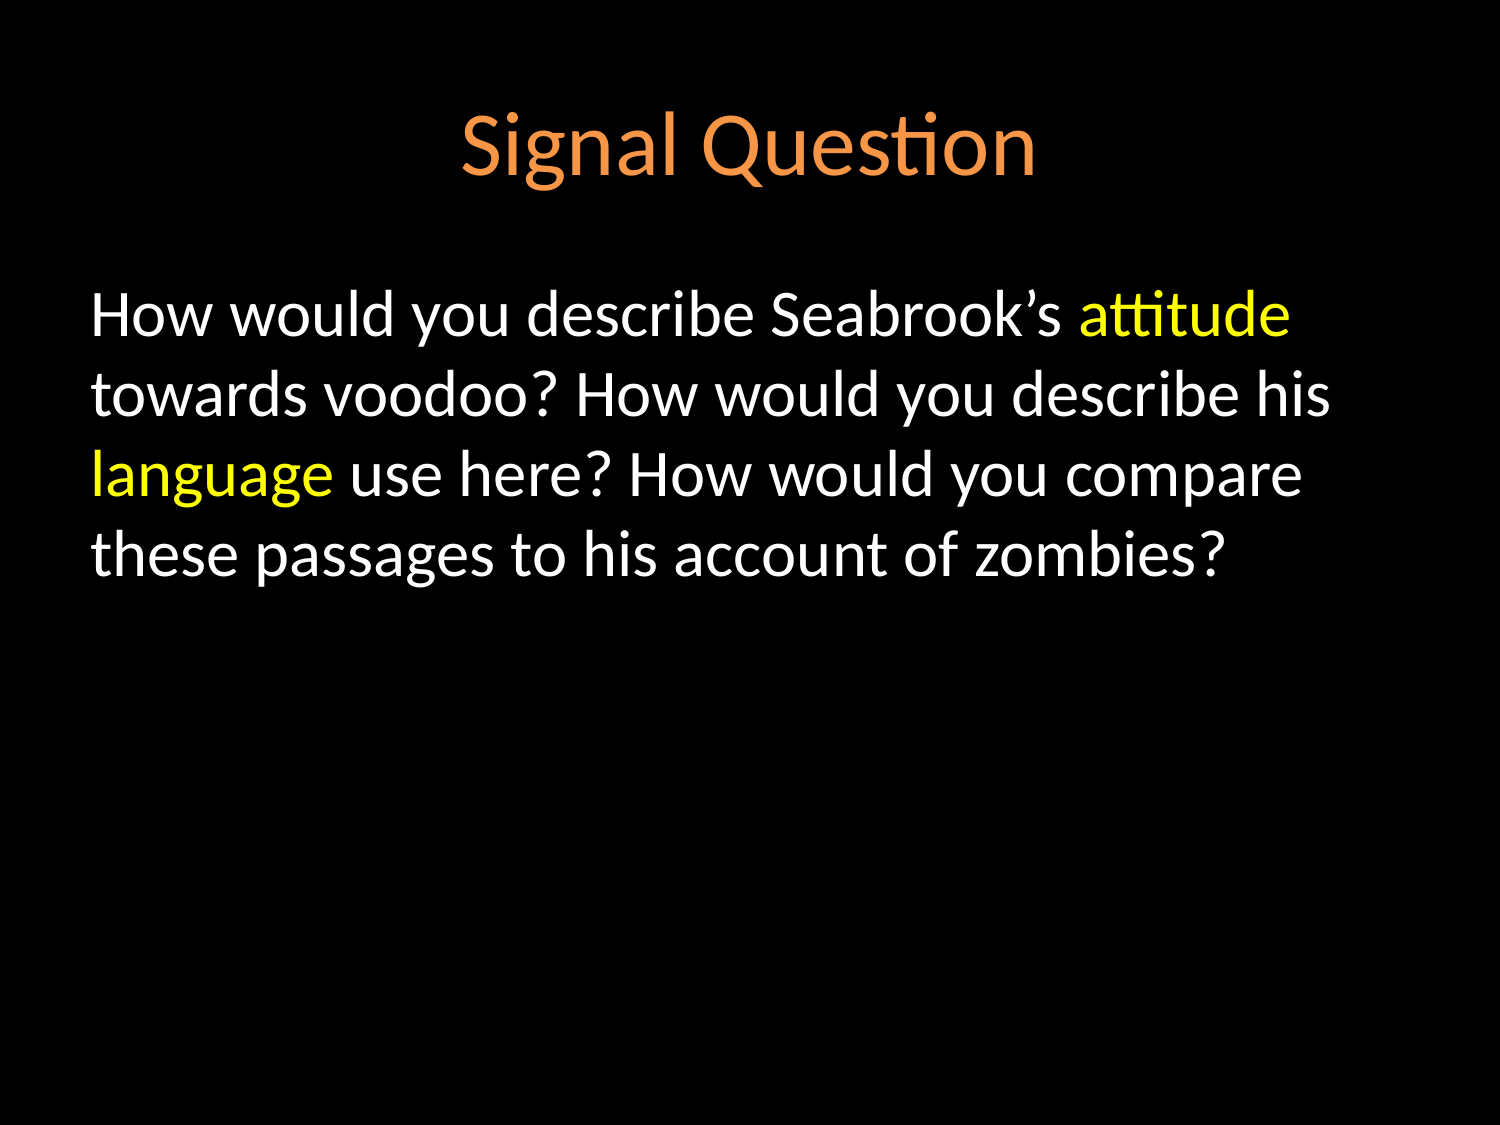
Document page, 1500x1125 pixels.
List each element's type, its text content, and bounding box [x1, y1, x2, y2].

title Signal Question [75, 45, 1425, 233]
list How would you describe Seabrook’s attitude towards voodoo? How would you describe his language use here? How would you compare these passages to his account of zombies? [75, 262, 1425, 1005]
